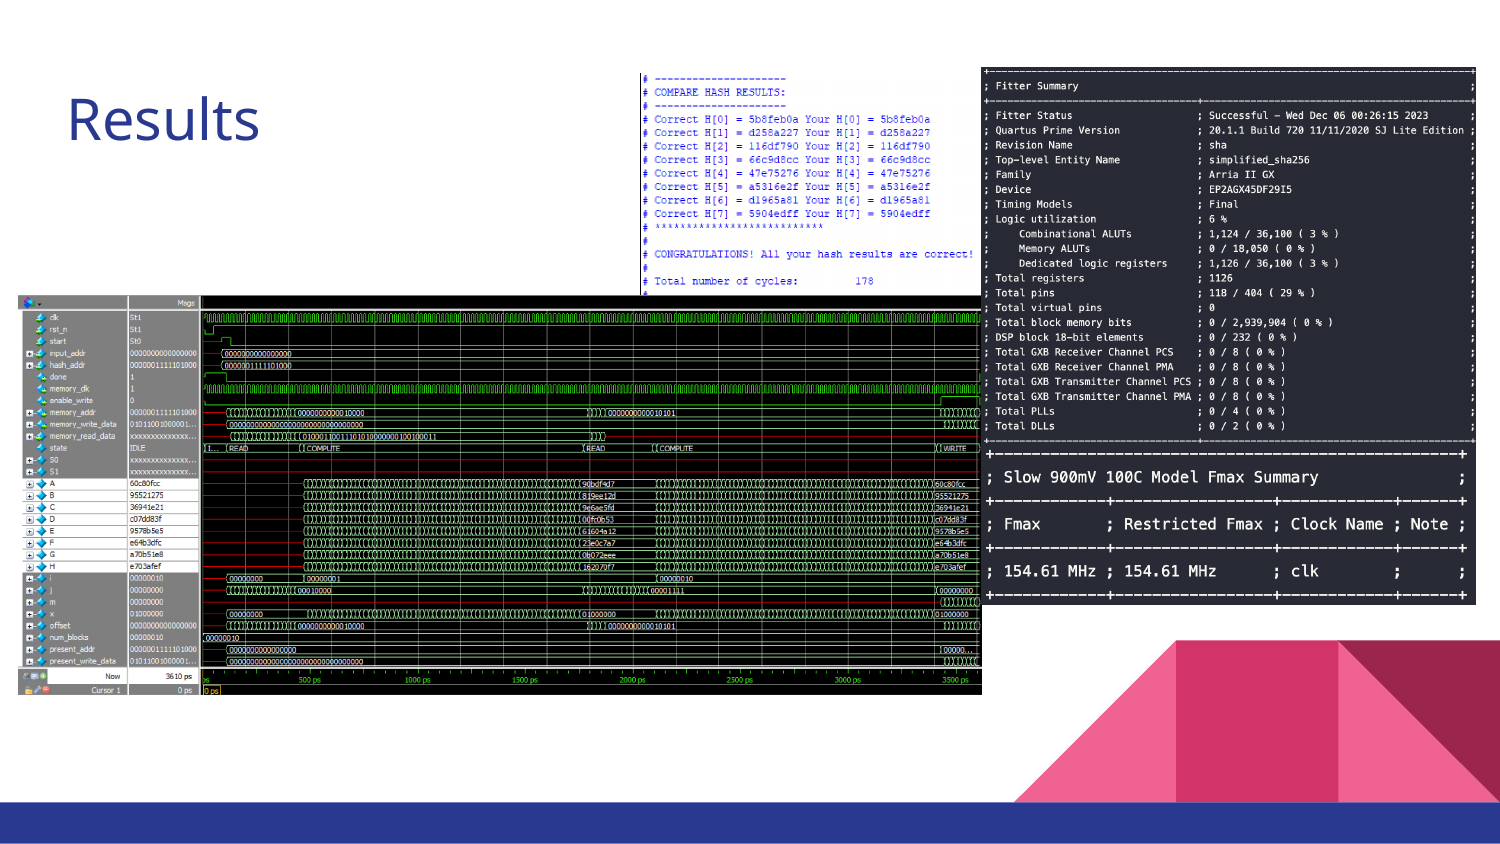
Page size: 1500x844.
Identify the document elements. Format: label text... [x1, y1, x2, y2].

picture [17, 66, 1476, 695]
title Results [51, 67, 979, 167]
